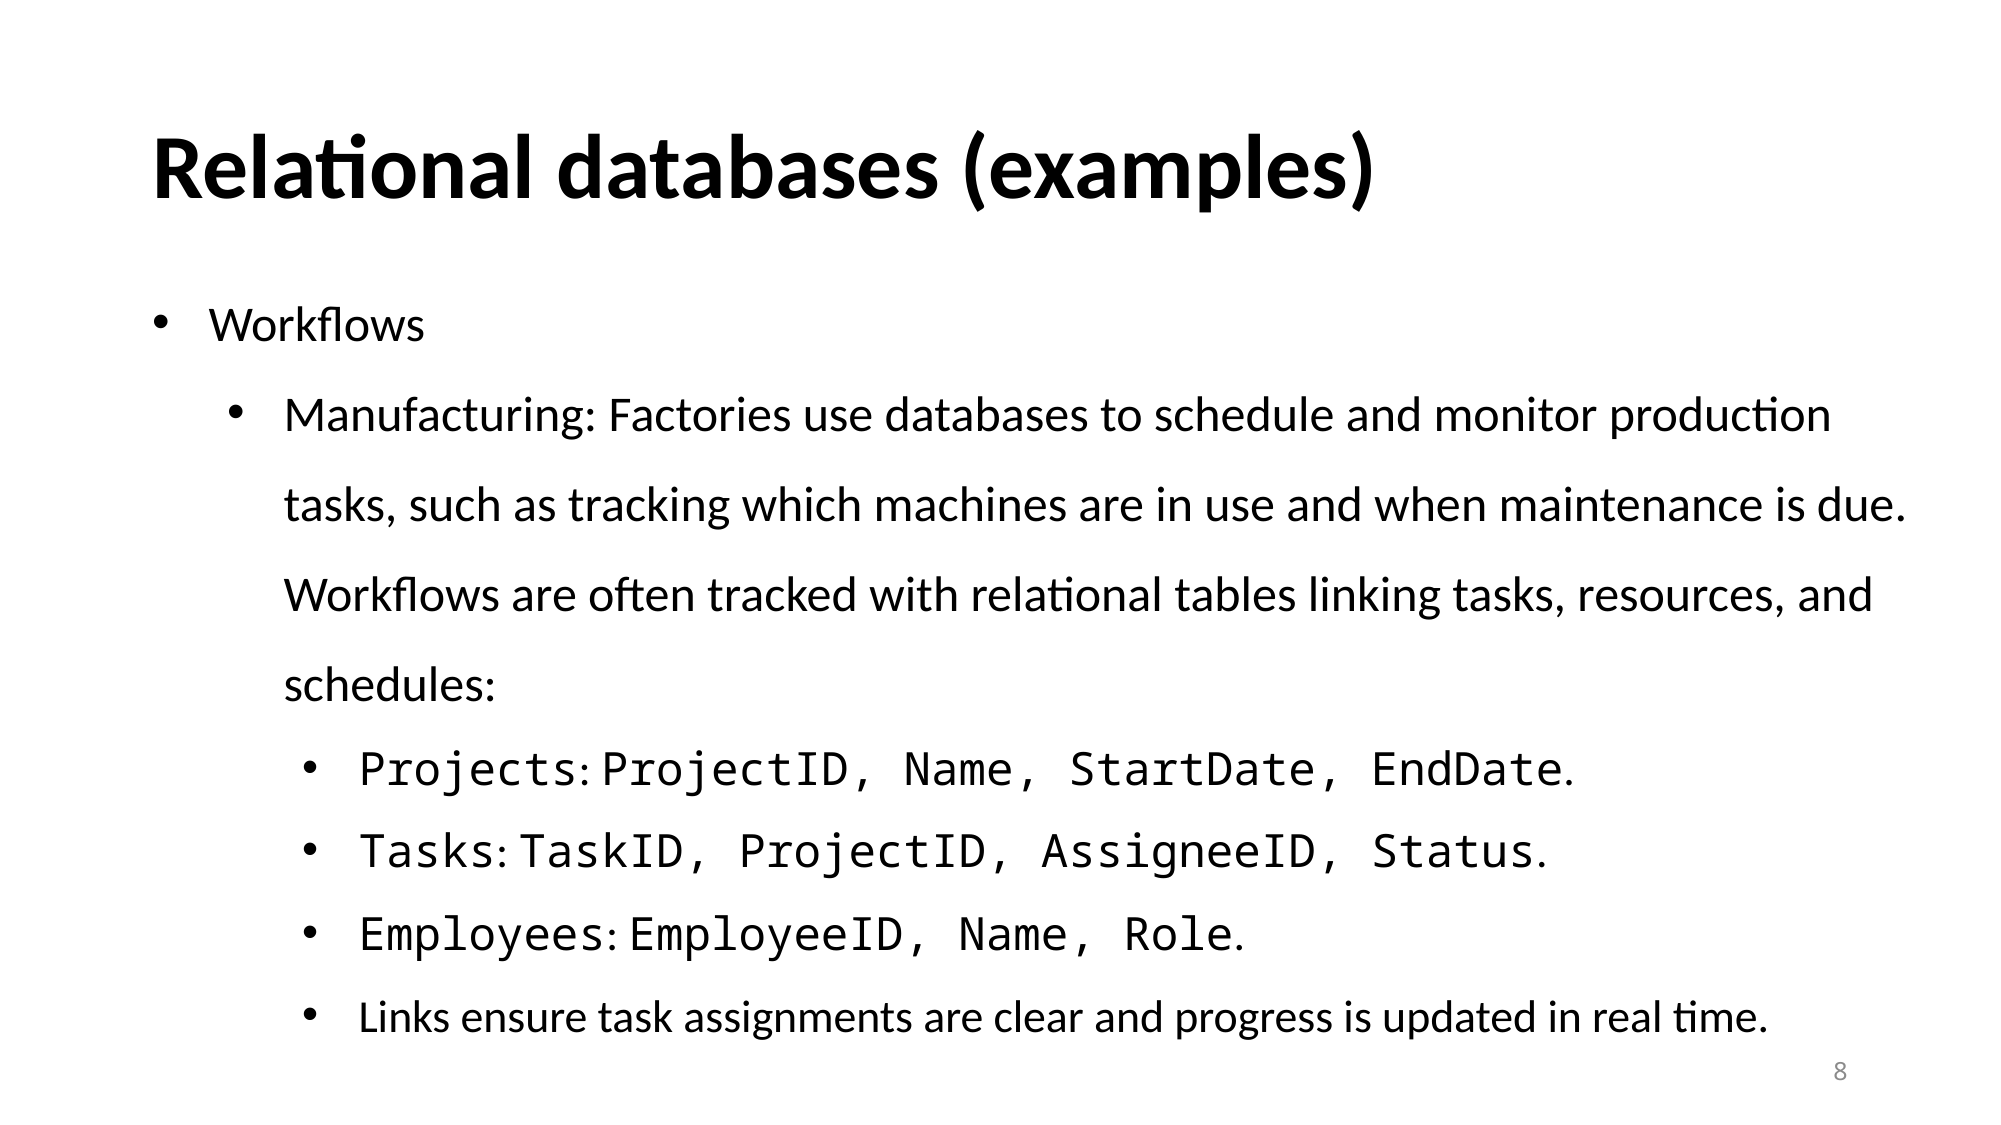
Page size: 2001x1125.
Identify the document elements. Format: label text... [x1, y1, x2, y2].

text_box Workflows Manufacturing: Factories use databases to schedule and monitor production tasks, such as tracking which machines are in use and when maintenance is due. Workflows are often tracked with relational tables linking tasks, resources, and schedules: Projects: ProjectID, Name, StartDate, EndDate. Tasks: TaskID, ProjectID, AssigneeID, Status. Employees: EmployeeID, Name, Role. Links ensure task assignments are clear and progress is updated in real time. [137, 254, 1949, 1049]
slide_number 8 [1412, 1049, 1863, 1103]
title Relational databases (examples) [137, 59, 1863, 254]
